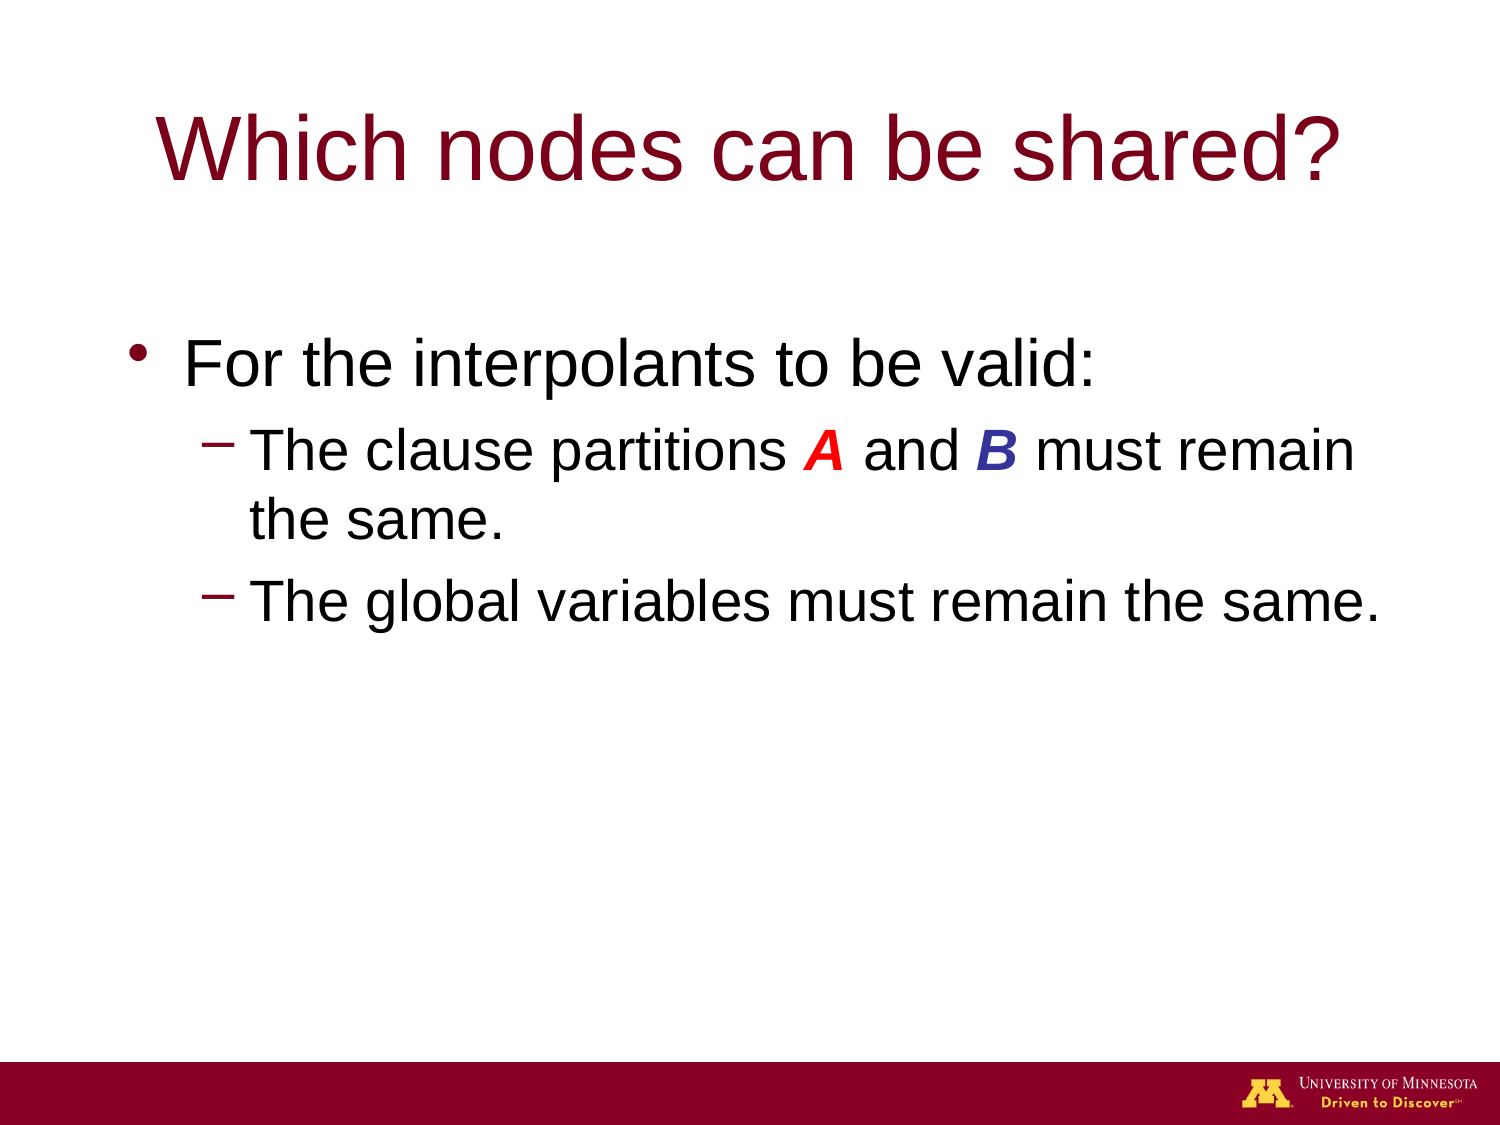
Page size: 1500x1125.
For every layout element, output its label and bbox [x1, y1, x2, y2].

title [112, 49, 1388, 238]
picture [0, 1062, 1500, 1125]
list [112, 312, 1426, 963]
